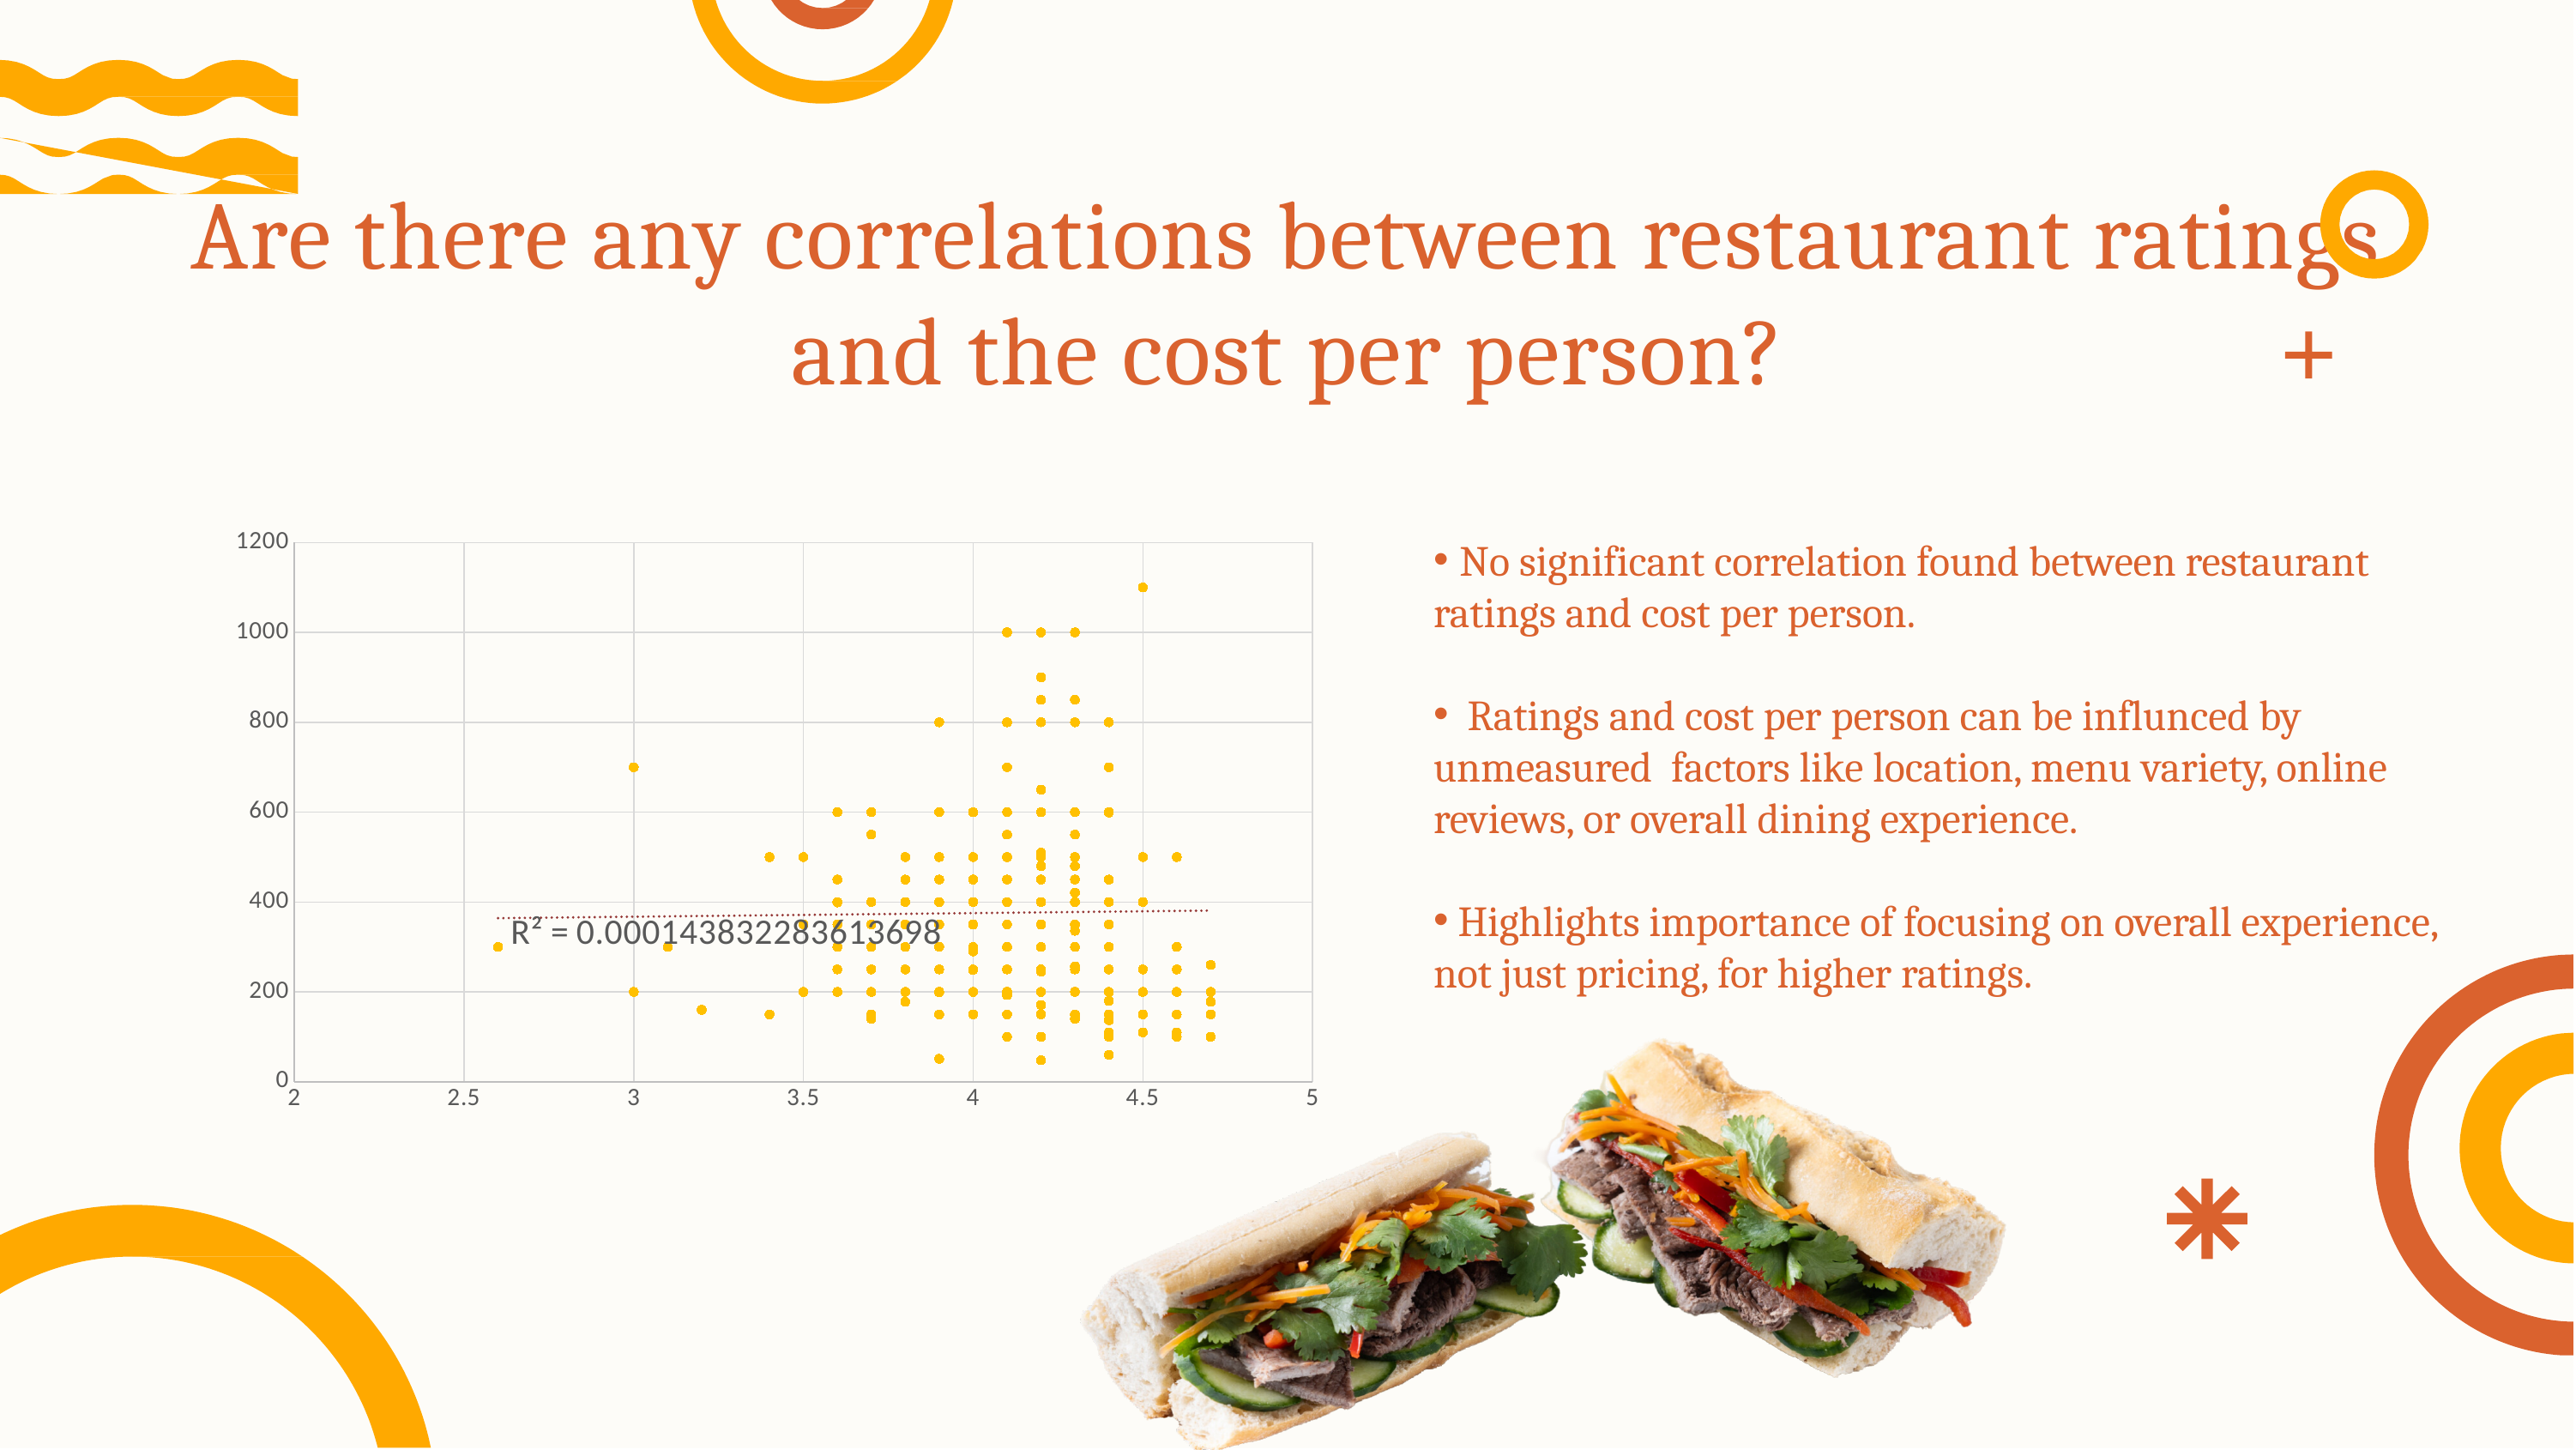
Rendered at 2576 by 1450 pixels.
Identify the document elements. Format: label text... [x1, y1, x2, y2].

title Are there any correlations between restaurant ratings and the cost per person? [172, 170, 2403, 414]
text_box [0, 1205, 431, 1448]
text_box No significant correlation found between restaurant ratings and cost per person. Ratings and cost per person can be influnced by unmeasured factors like location, menu variety, online reviews, or overall dining experience. Highlights importance of focusing on overall experience, not just pricing, for higher ratings. [1421, 526, 2472, 1054]
chart [186, 424, 1356, 1174]
text_box [2284, 331, 2332, 379]
picture [1077, 980, 2041, 1450]
text_box [2167, 1178, 2247, 1260]
text_box [2320, 170, 2429, 279]
text_box [0, 137, 299, 195]
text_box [2374, 954, 2574, 1356]
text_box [691, 0, 954, 104]
text_box [0, 59, 299, 117]
